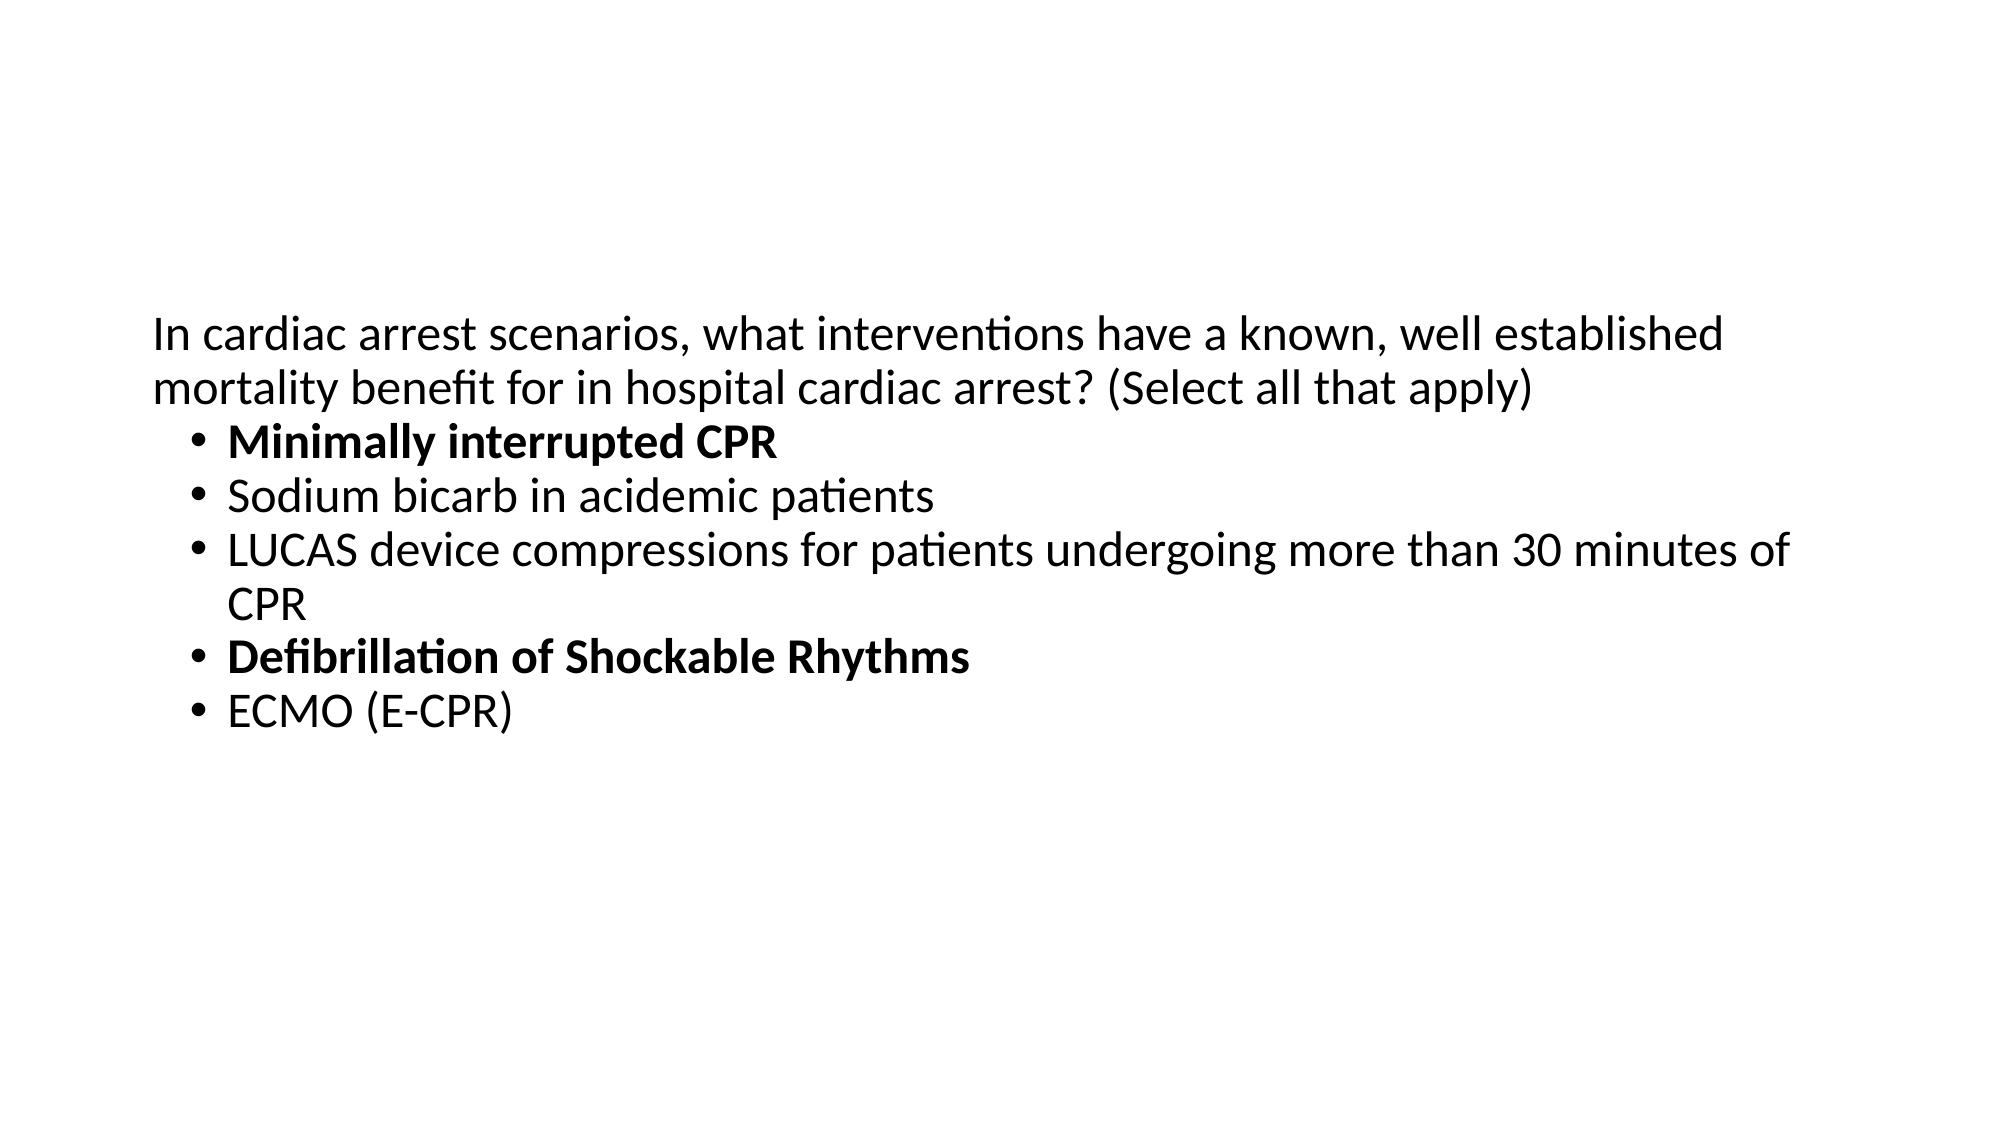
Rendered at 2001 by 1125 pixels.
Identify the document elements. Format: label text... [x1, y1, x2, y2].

list In cardiac arrest scenarios, what interventions have a known, well established mortality benefit for in hospital cardiac arrest? (Select all that apply) Minimally interrupted CPR Sodium bicarb in acidemic patients LUCAS device compressions for patients undergoing more than 30 minutes of CPR Defibrillation of Shockable Rhythms ECMO (E-CPR) [137, 299, 1863, 1014]
